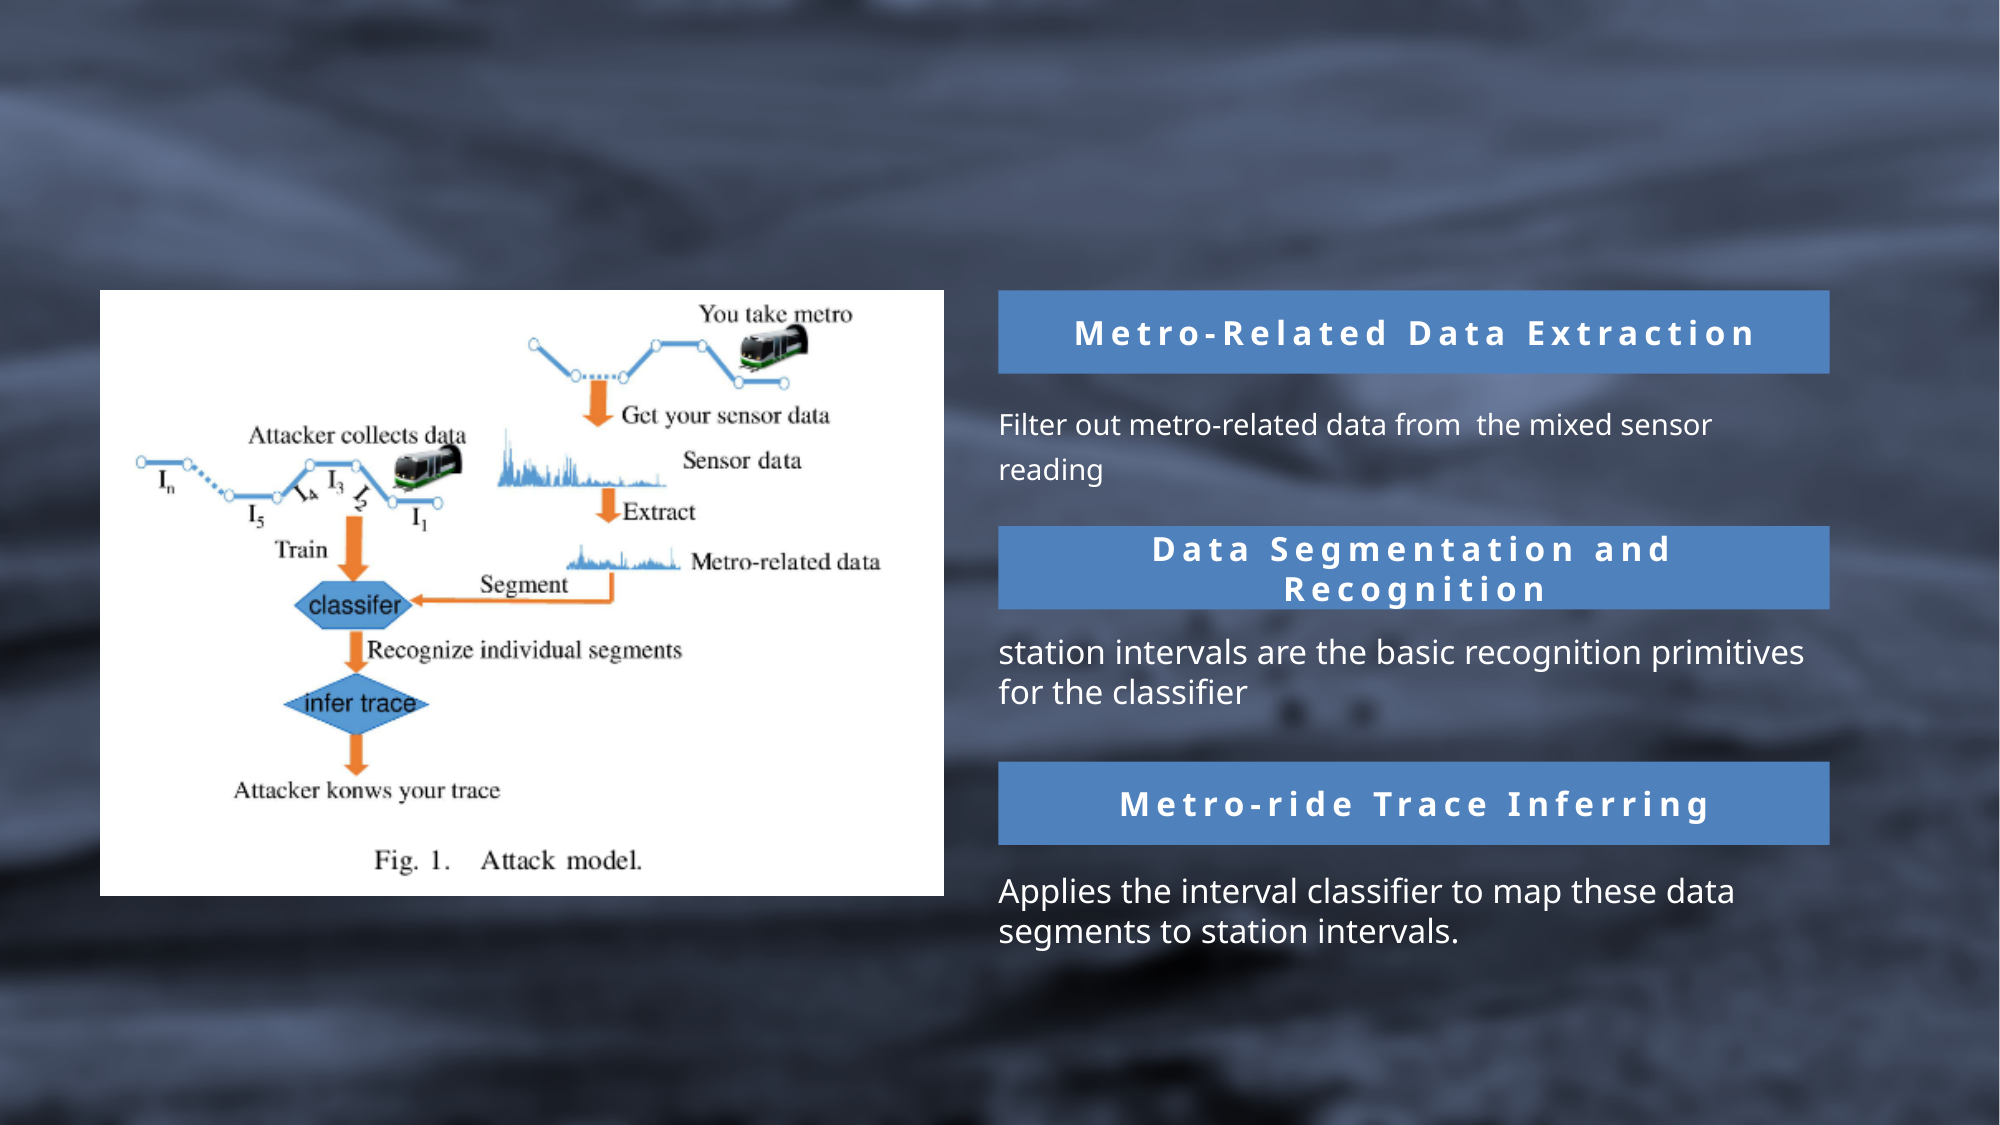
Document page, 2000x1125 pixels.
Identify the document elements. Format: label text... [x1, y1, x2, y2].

text_box station intervals are the basic recognition primitives for the classiﬁer [983, 623, 1830, 719]
text_box Applies the interval classiﬁer to map these data segments to station intervals. [983, 862, 1830, 958]
picture [100, 290, 944, 896]
text_box Filter out metro-related data from the mixed sensor reading [983, 387, 1830, 494]
text_box Metro-ride Trace Inferring [996, 759, 1832, 847]
text_box Data Segmentation and Recognition [996, 524, 1832, 611]
text_box Metro-Related Data Extraction [996, 288, 1832, 376]
